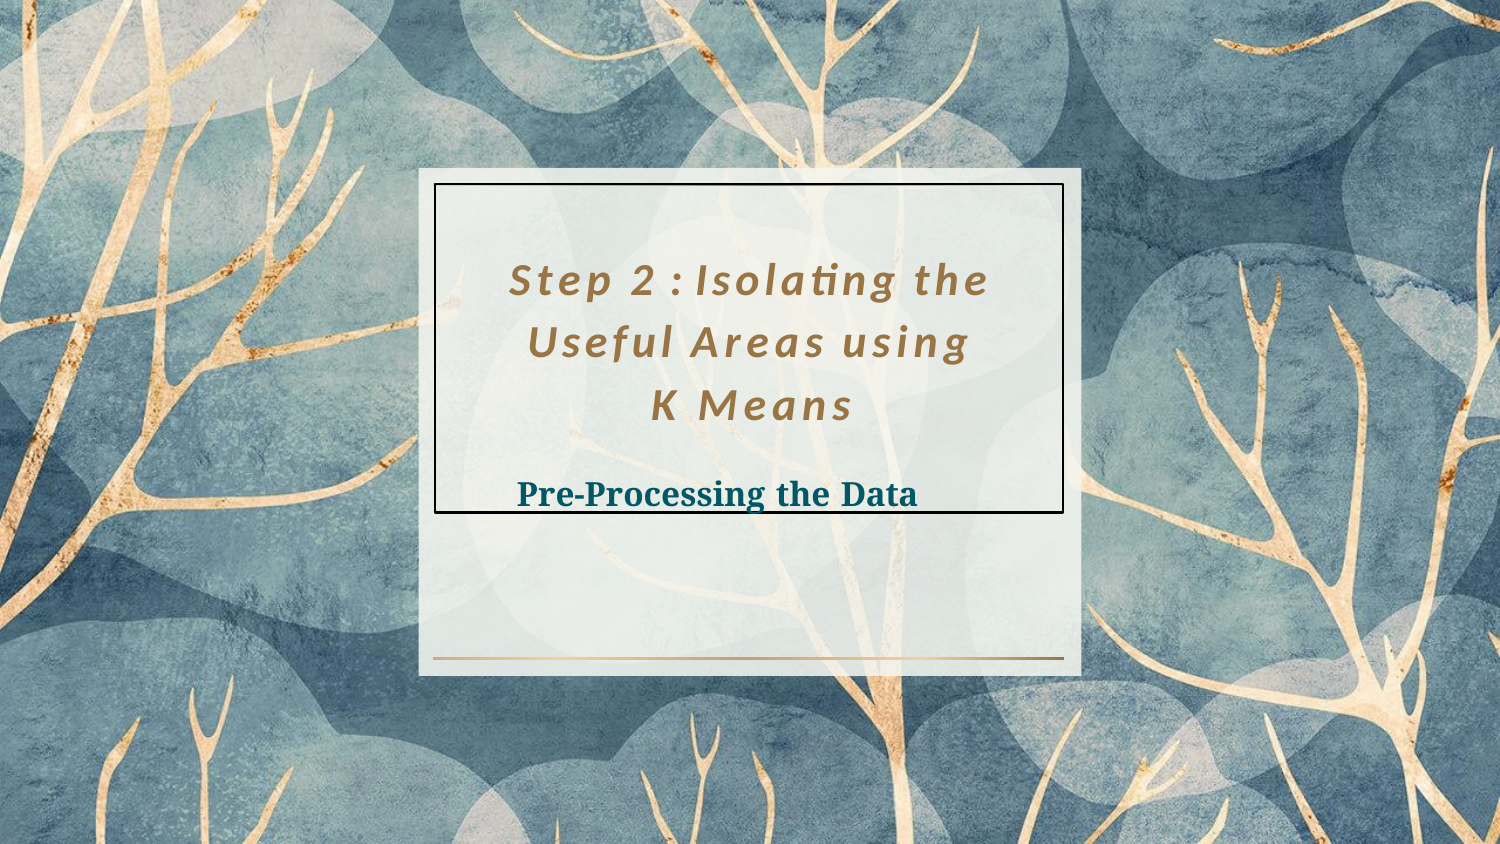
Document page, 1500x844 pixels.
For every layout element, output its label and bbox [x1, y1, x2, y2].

picture [0, 0, 1500, 844]
text_box [418, 167, 1082, 677]
